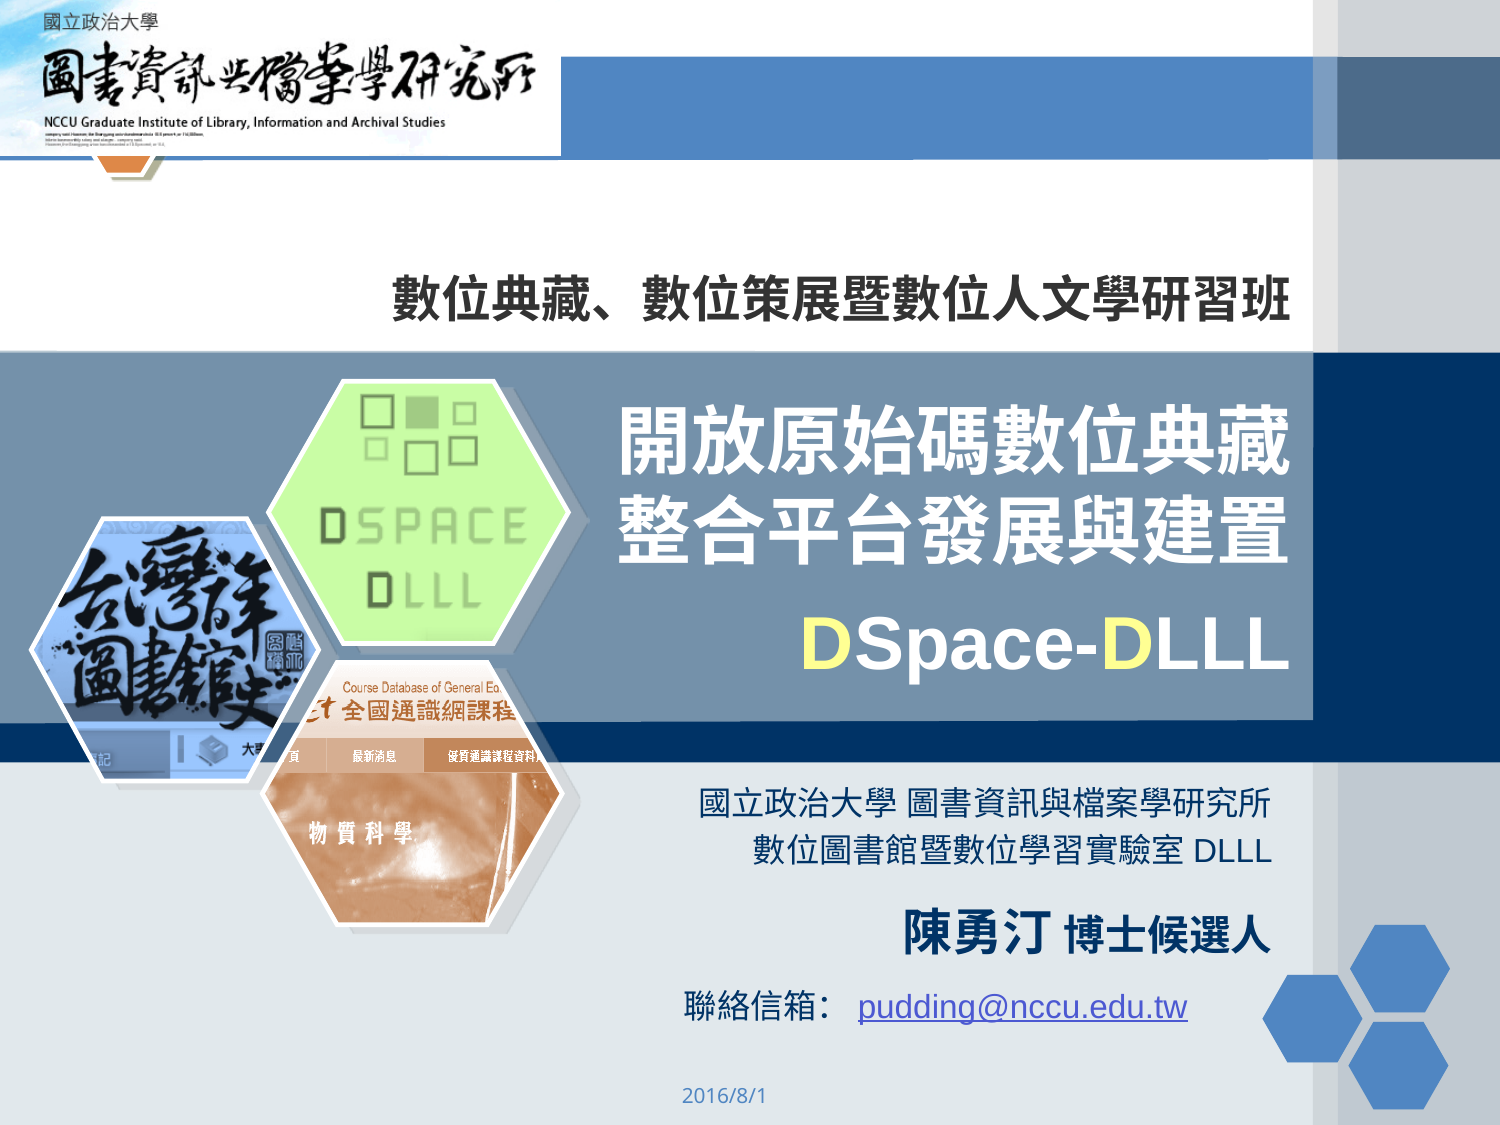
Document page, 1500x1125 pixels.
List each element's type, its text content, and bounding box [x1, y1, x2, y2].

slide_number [549, 1074, 900, 1100]
picture [266, 665, 559, 922]
title 開放原始碼數位典藏 整合平台發展與建置 DSpace-DLLL [572, 361, 1307, 717]
subtitle 國立政治大學 圖書資訊與檔案學研究所 數位圖書館暨數位學習實驗室DLLL 陳勇汀 博士候選人 [575, 775, 1288, 888]
picture [35, 522, 315, 778]
picture [0, 0, 561, 156]
text_box 數位典藏、數位策展暨數位人文學研習班 [91, 142, 1307, 343]
text_box 聯絡信箱：pudding@nccu.edu.tw [668, 945, 1288, 1064]
picture [272, 384, 565, 641]
